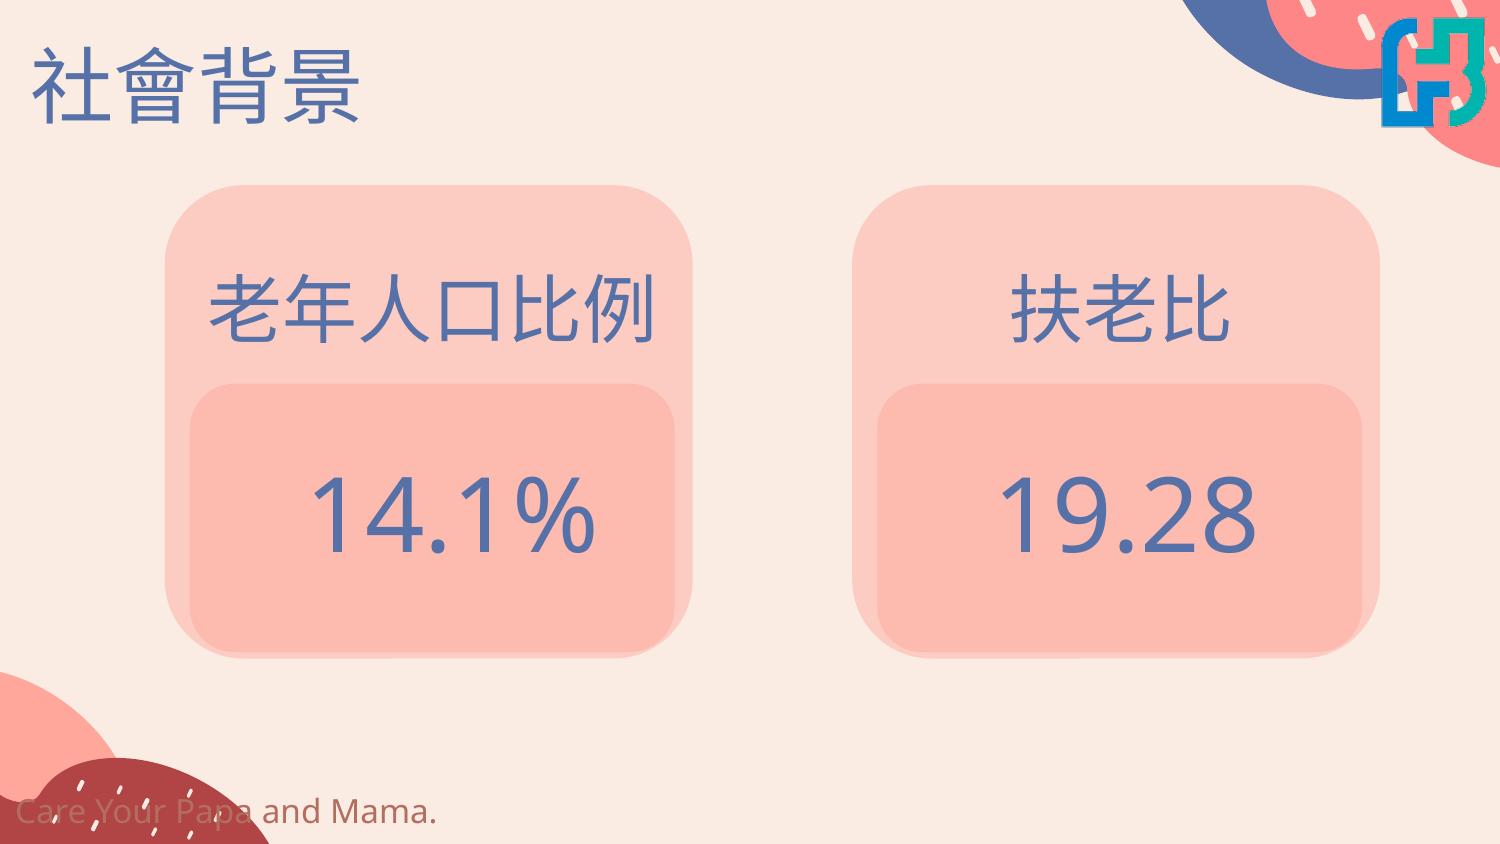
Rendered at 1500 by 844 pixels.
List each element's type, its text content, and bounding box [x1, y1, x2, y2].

text_box 社會背景 [30, 0, 742, 169]
picture [1304, 0, 1500, 203]
text_box [877, 383, 1362, 653]
subtitle 老年人口比例 [186, 235, 679, 380]
title 19.28 [993, 429, 1375, 592]
subtitle 扶老比 [1008, 235, 1500, 380]
text_box [164, 185, 693, 659]
text_box Care Your Papa and Mama. [0, 775, 1492, 844]
text_box [189, 383, 675, 653]
text_box [852, 185, 1381, 659]
title 14.1% [305, 429, 688, 592]
